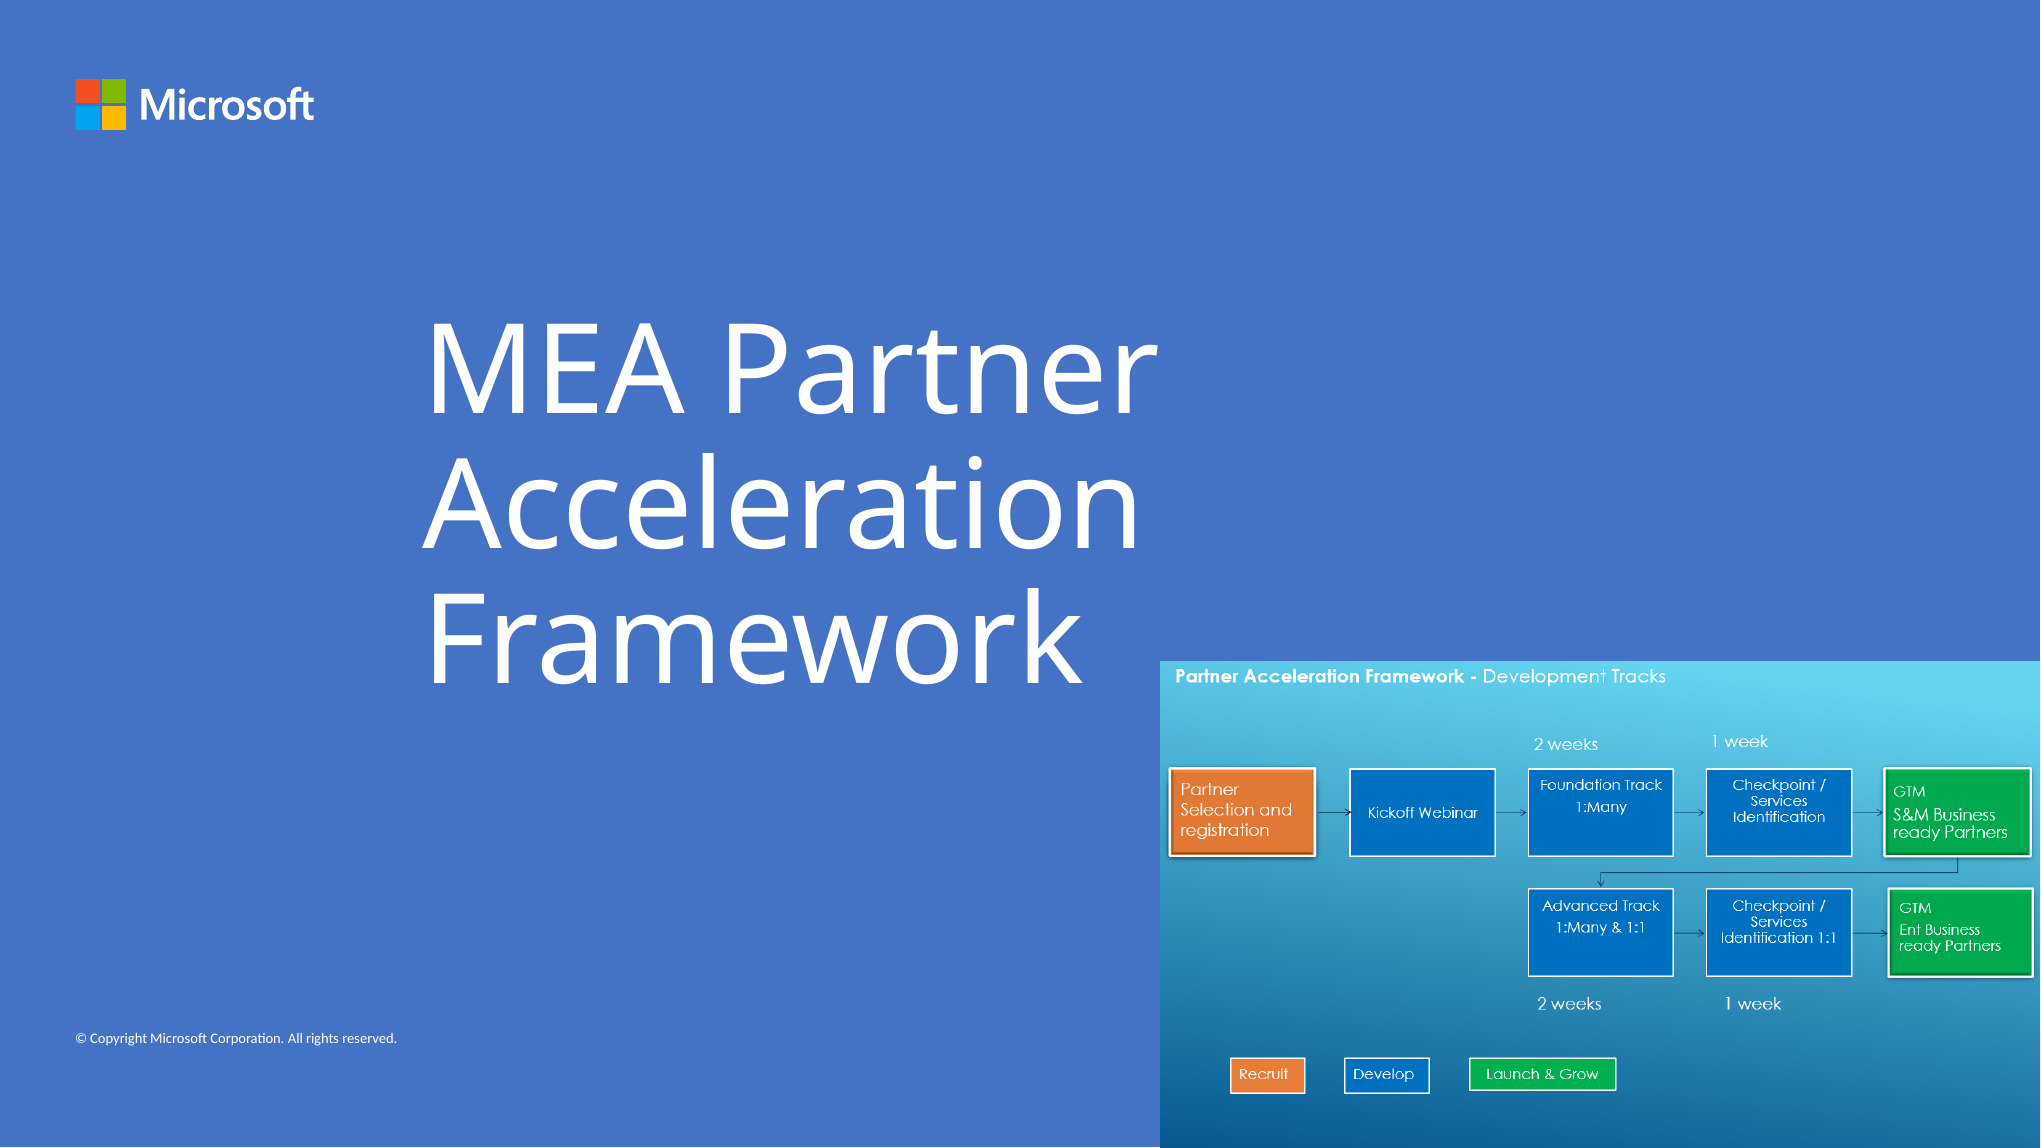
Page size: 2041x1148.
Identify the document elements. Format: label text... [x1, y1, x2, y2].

picture [1160, 661, 2041, 1148]
text_box MEA Partner Acceleration Framework [407, 298, 1745, 602]
